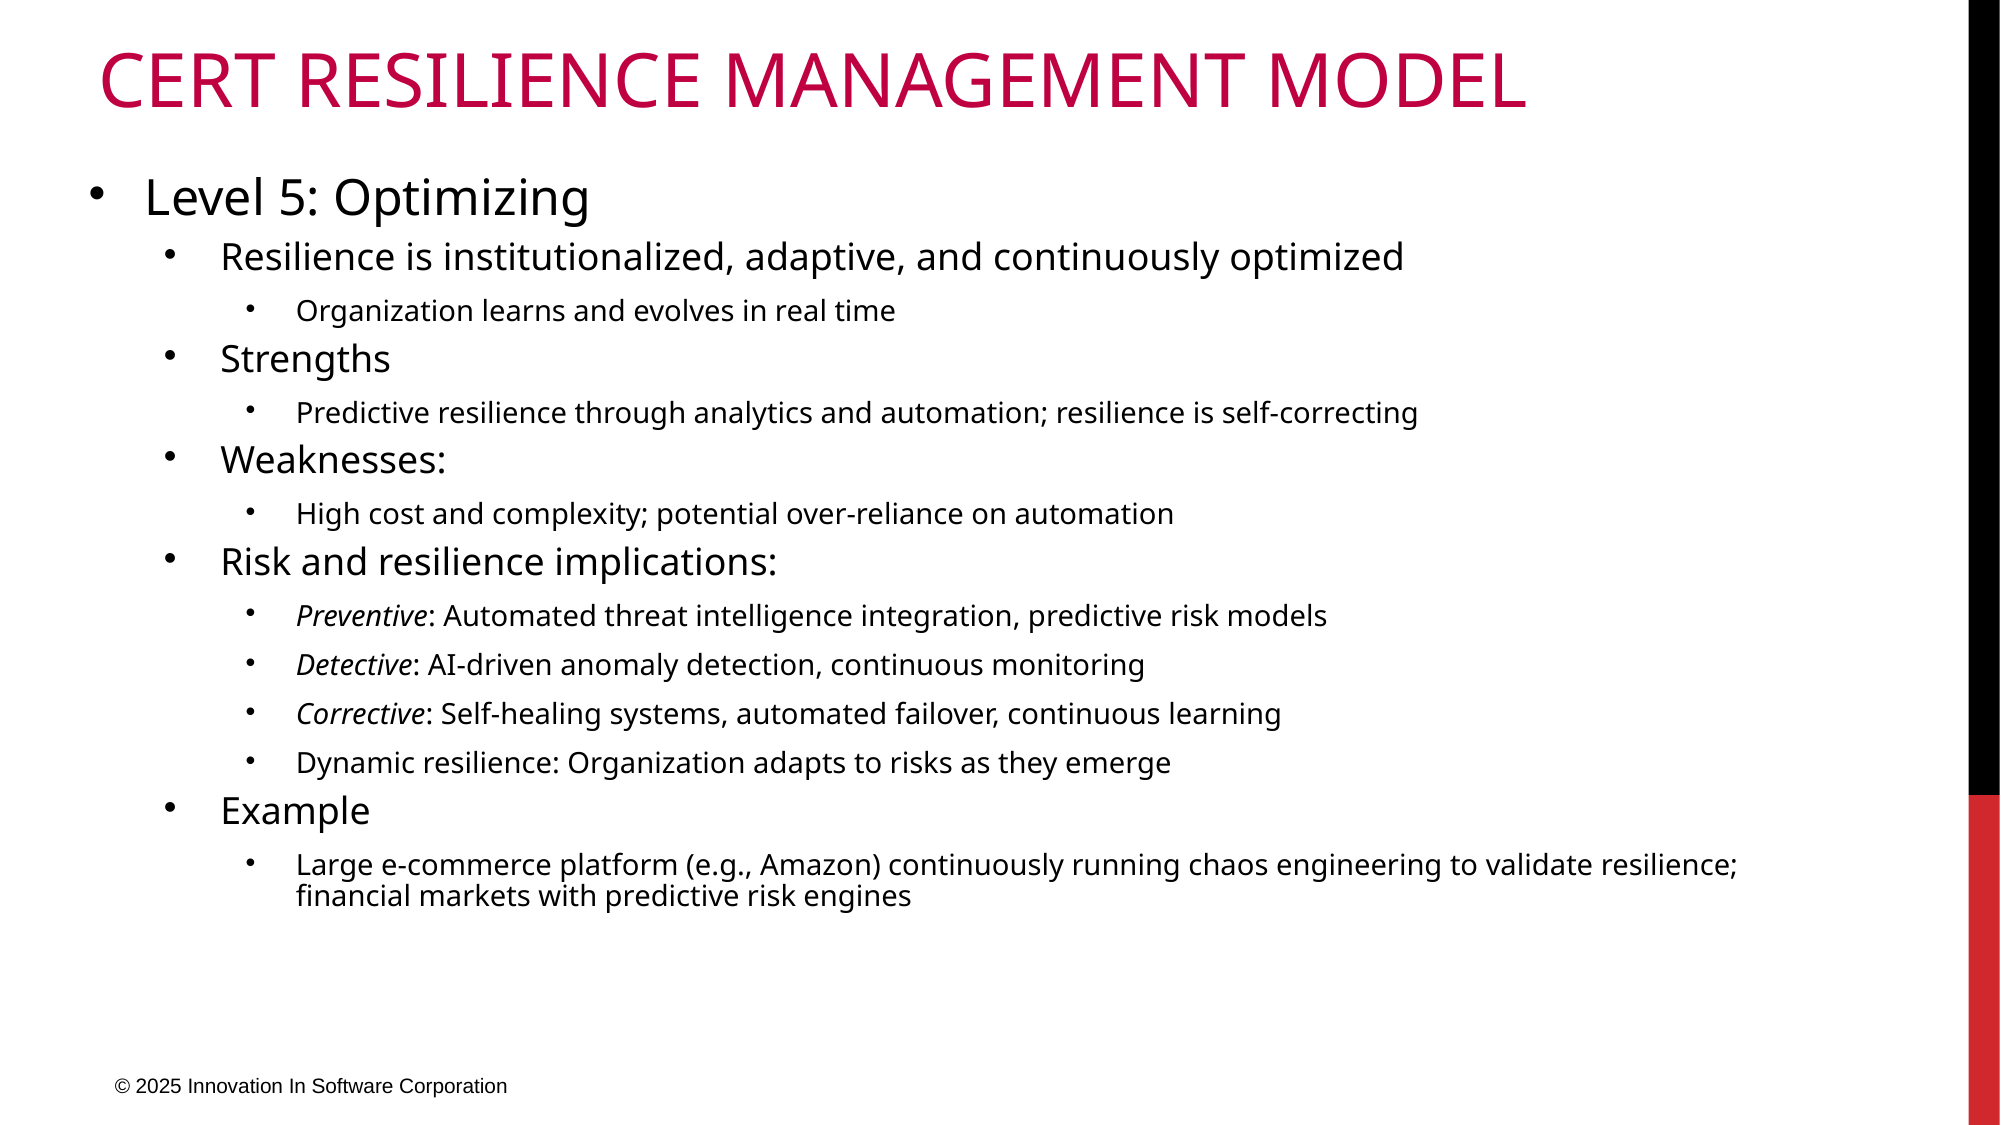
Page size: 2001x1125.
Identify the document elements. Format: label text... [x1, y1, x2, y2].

footer © 2025 Innovation In Software Corporation [99, 1065, 850, 1112]
title CERT Resilience Management Model [98, 0, 1770, 186]
list Level 5: Optimizing Resilience is institutionalized, adaptive, and continuously optimized Organization learns and evolves in real time Strengths Predictive resilience through analytics and automation; resilience is self-correcting Weaknesses: High cost and complexity; potential over-reliance on automation Risk and resilience implications: Preventive: Automated threat intelligence integration, predictive risk models Detective: AI-driven anomaly detection, continuous monitoring Corrective: Self-healing systems, automated failover, continuous learning Dynamic resilience: Organization adapts to risks as they emerge Example Large e-commerce platform (e.g., Amazon) continuously running chaos engineering to validate resilience; financial markets with predictive risk engines [69, 172, 1766, 990]
